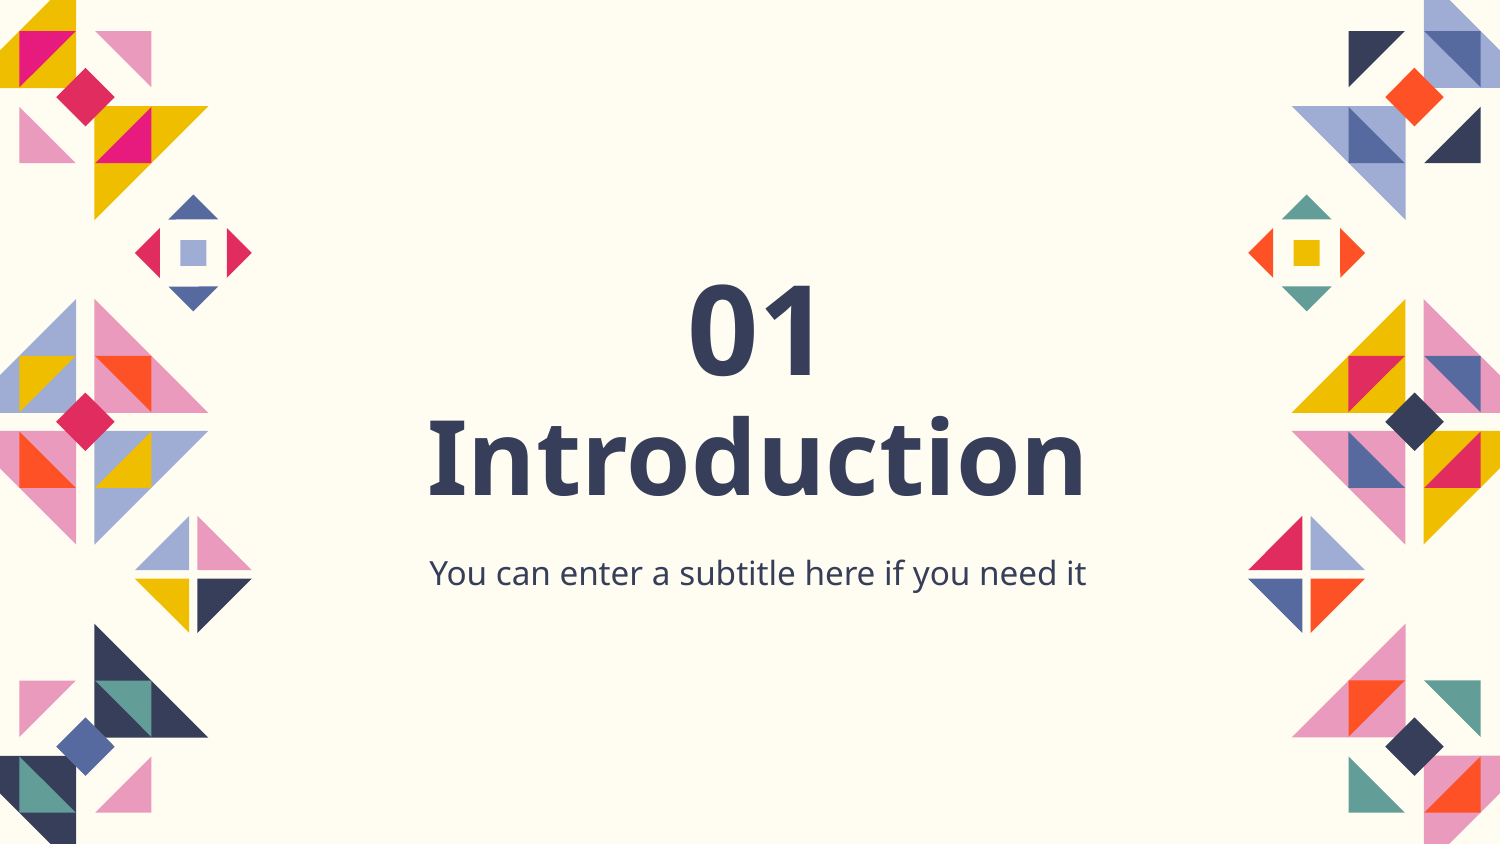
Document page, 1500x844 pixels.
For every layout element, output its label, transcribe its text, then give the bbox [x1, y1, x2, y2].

title 01 [623, 250, 894, 401]
title Introduction [408, 400, 1109, 531]
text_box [0, 0, 253, 844]
subtitle You can enter a subtitle here if you need it [408, 531, 1109, 594]
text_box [1247, 0, 1500, 844]
